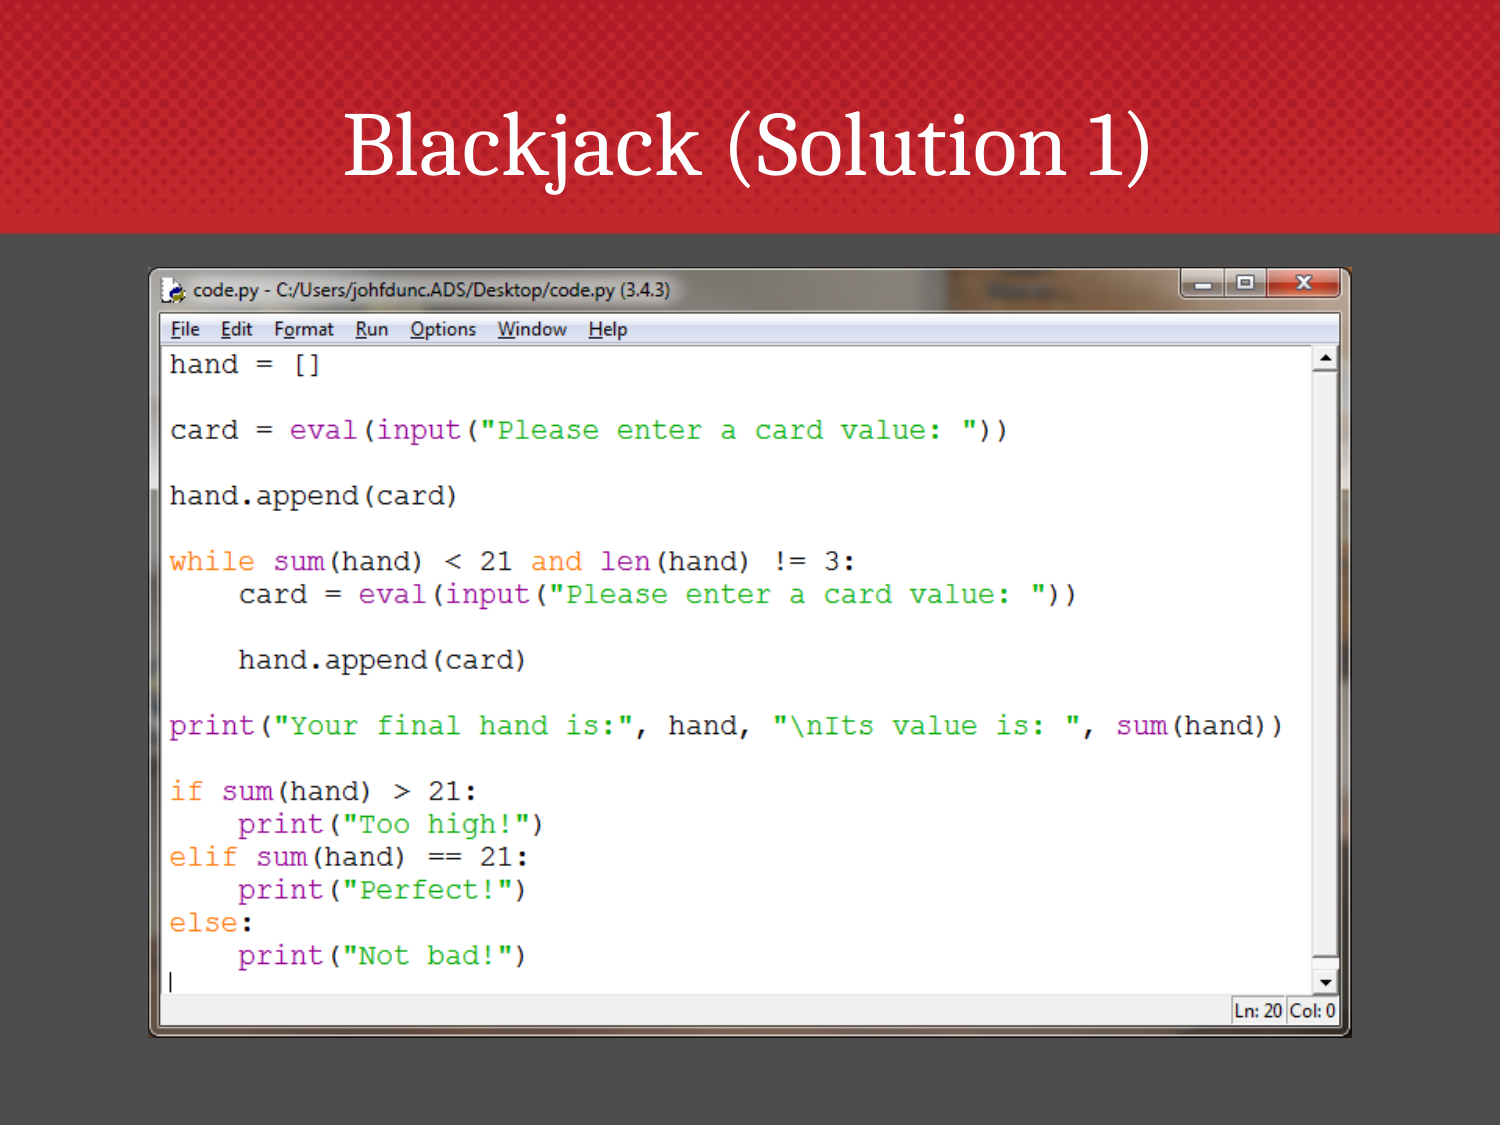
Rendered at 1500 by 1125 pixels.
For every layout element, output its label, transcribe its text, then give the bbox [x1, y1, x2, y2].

picture [0, 0, 1500, 1125]
title Blackjack (Solution 1) [75, 45, 1425, 233]
